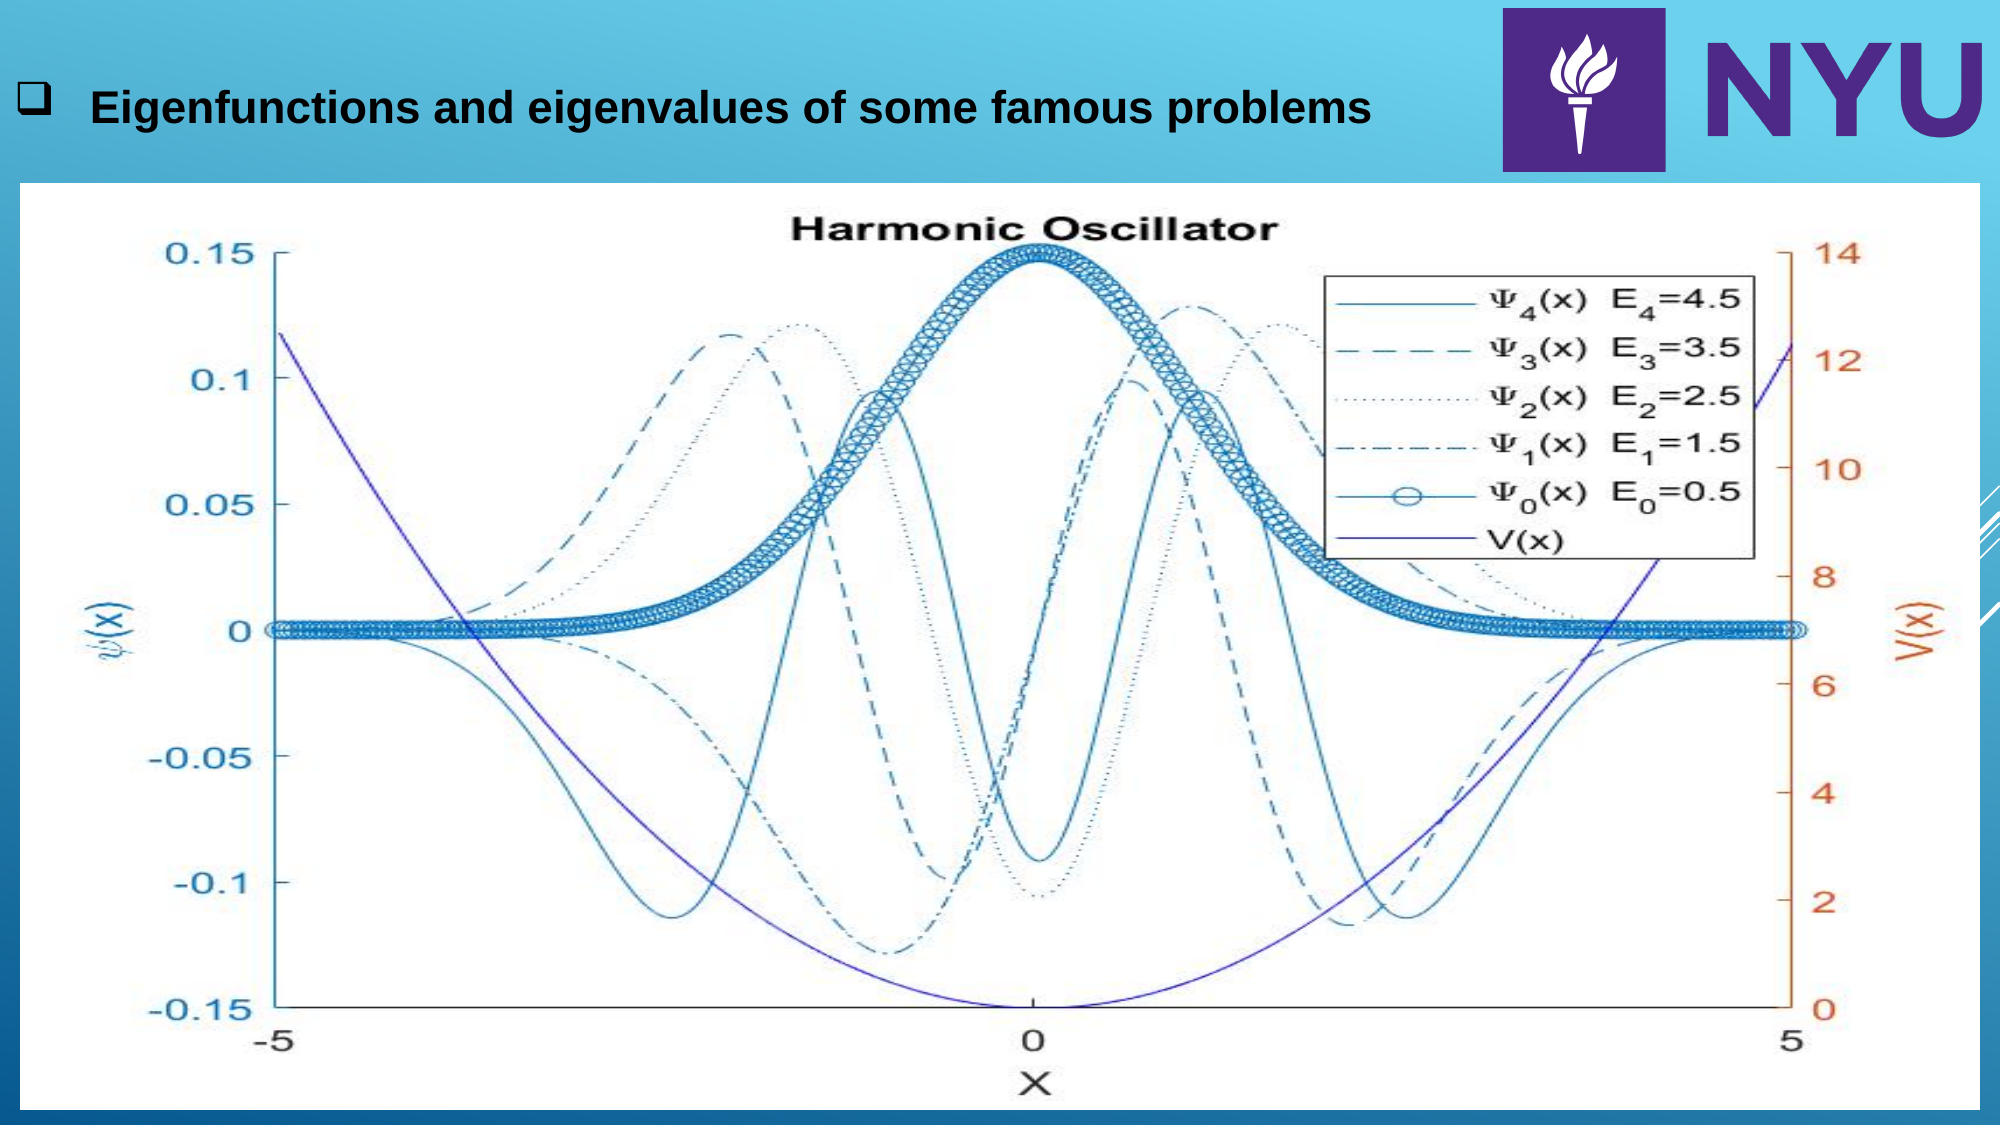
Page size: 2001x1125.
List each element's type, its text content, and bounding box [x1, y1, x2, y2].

text_box Eigenfunctions and eigenvalues of some famous problems [0, 15, 1521, 140]
picture [1502, 8, 1983, 172]
picture [19, 183, 1981, 1111]
